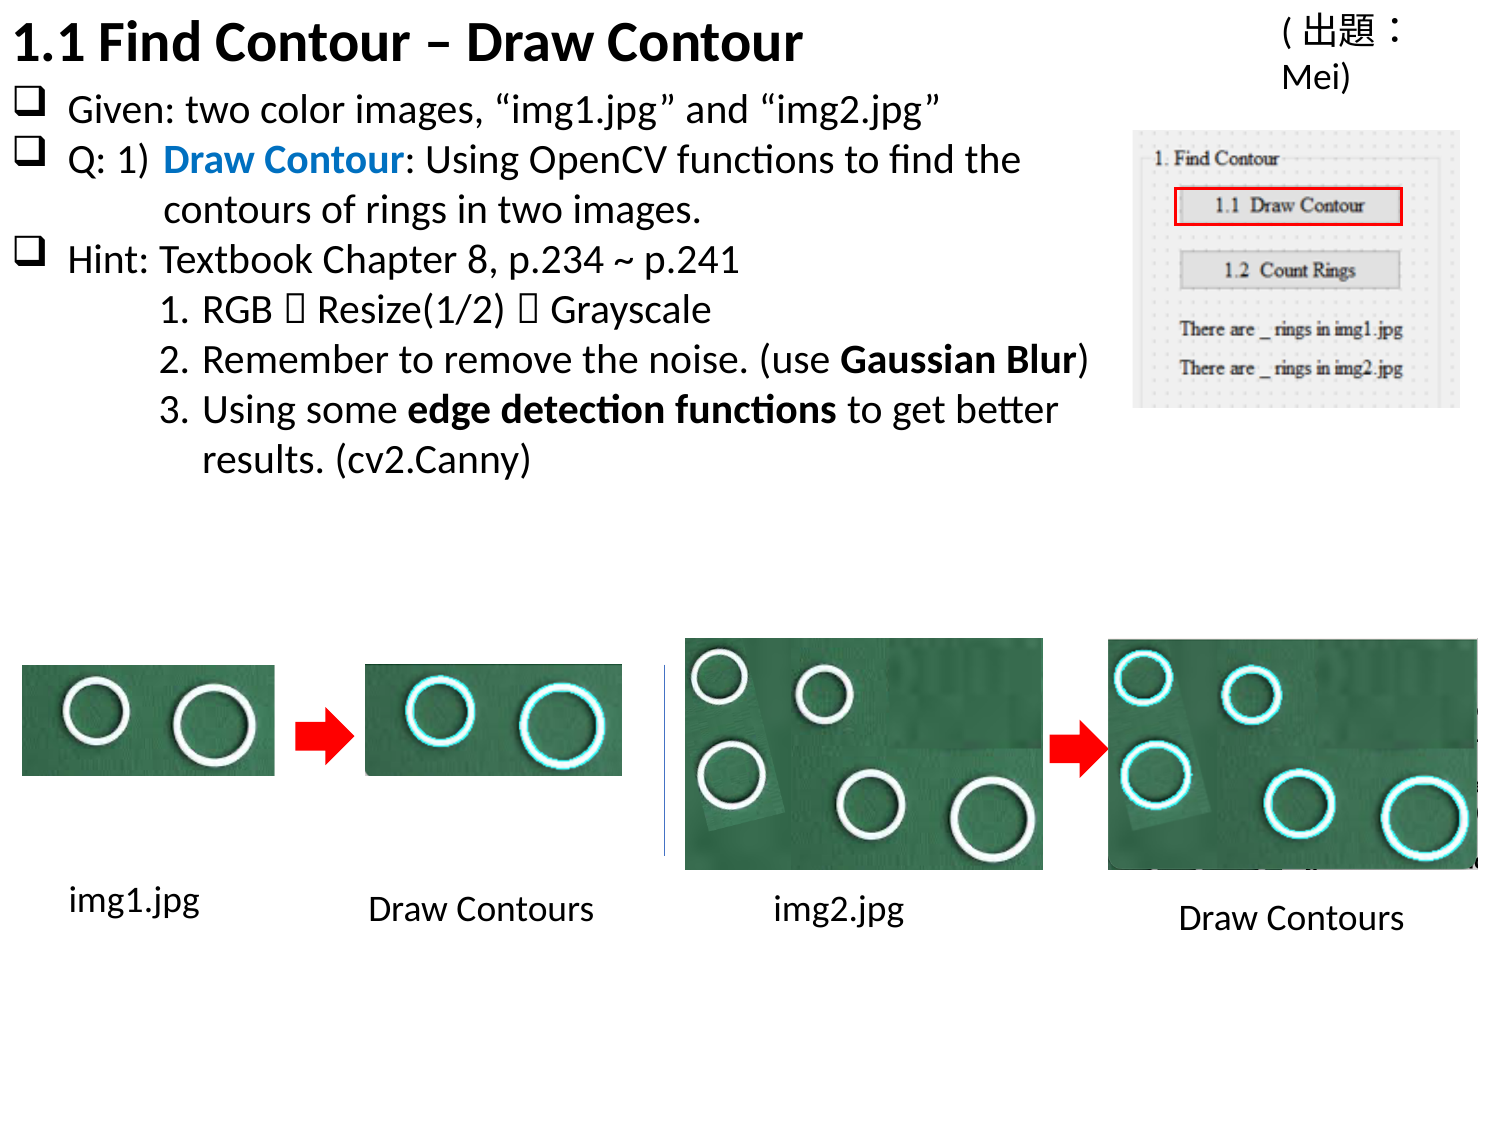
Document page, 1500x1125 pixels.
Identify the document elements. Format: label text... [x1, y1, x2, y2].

picture [364, 664, 622, 776]
text_box (出題：Mei) [1266, 0, 1500, 105]
text_box Given: two color images, “img1.jpg” and “img2.jpg” Q: 1) Hint: Textbook Chapter 8, p.234 ~ p.241 RGB  Resize(1/2)  Grayscale Remember to remove the noise. (use Gaussian Blur) Using some edge detection functions to get better results. (cv2.Canny) [0, 25, 1122, 544]
picture [685, 638, 1043, 870]
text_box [758, 722, 1447, 947]
text_box Draw Contour: Using OpenCV functions to find the contours of rings in two images. [148, 124, 1125, 241]
text_box 1.1 Find Contour – Draw Contour [0, 0, 1266, 77]
picture [1132, 130, 1460, 408]
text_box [53, 709, 636, 937]
picture [1108, 638, 1478, 870]
picture [22, 665, 275, 776]
